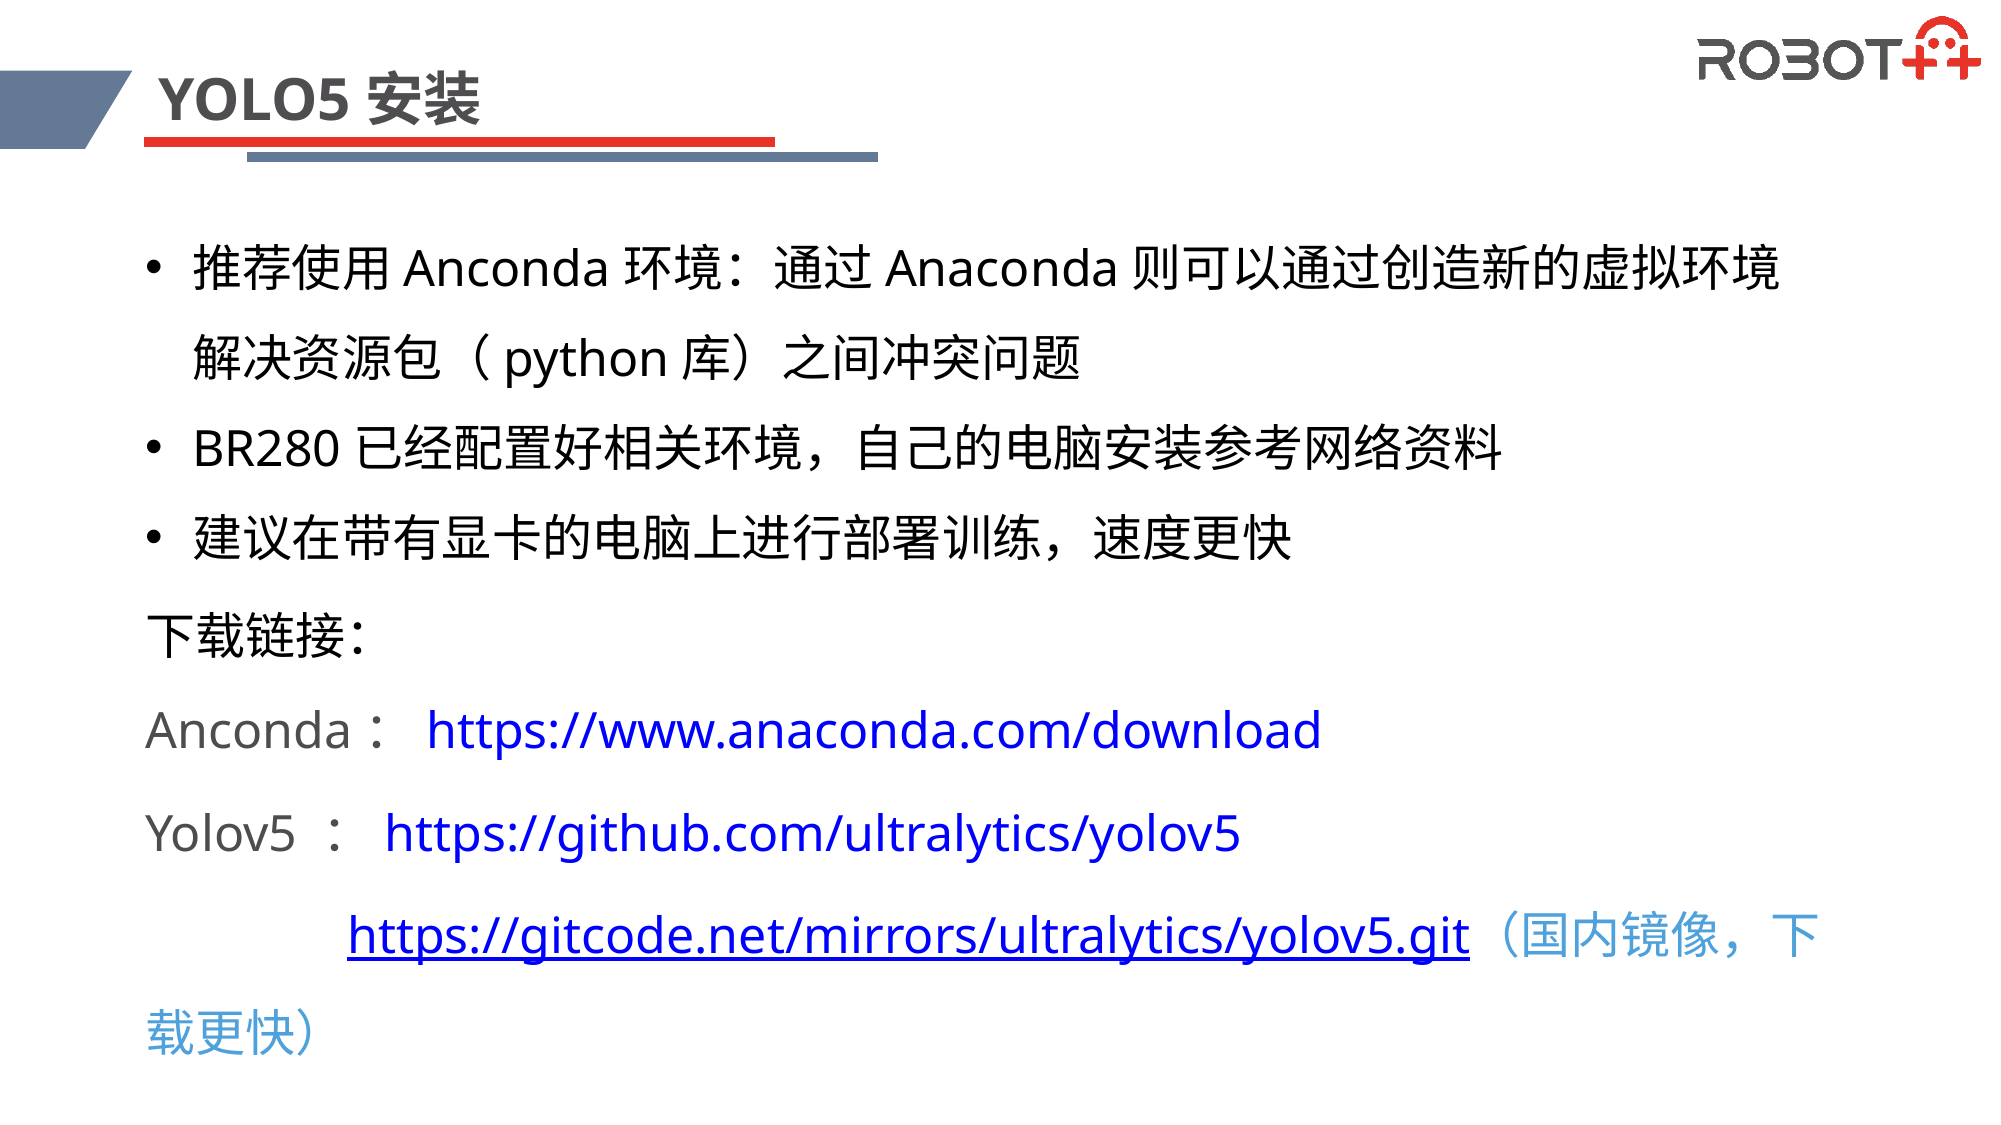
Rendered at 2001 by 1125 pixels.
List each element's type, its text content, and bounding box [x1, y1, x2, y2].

text_box 推荐使用Anconda环境：通过Anaconda则可以通过创造新的虚拟环境解决资源包（python库）之间冲突问题 BR280已经配置好相关环境，自己的电脑安装参考网络资料 建议在带有显卡的电脑上进行部署训练，速度更快 [130, 199, 1798, 567]
text_box YOLO5安装 [143, 41, 829, 140]
text_box 下载链接： Anconda：https://www.anaconda.com/download Yolov5 ：https://github.com/ultralytics/yolov5 https://gitcode.net/mirrors/ultralytics/yolov5.git（国内镜像，下载更快） [130, 567, 1881, 1069]
picture [1697, 16, 1981, 80]
text_box [0, 70, 133, 149]
